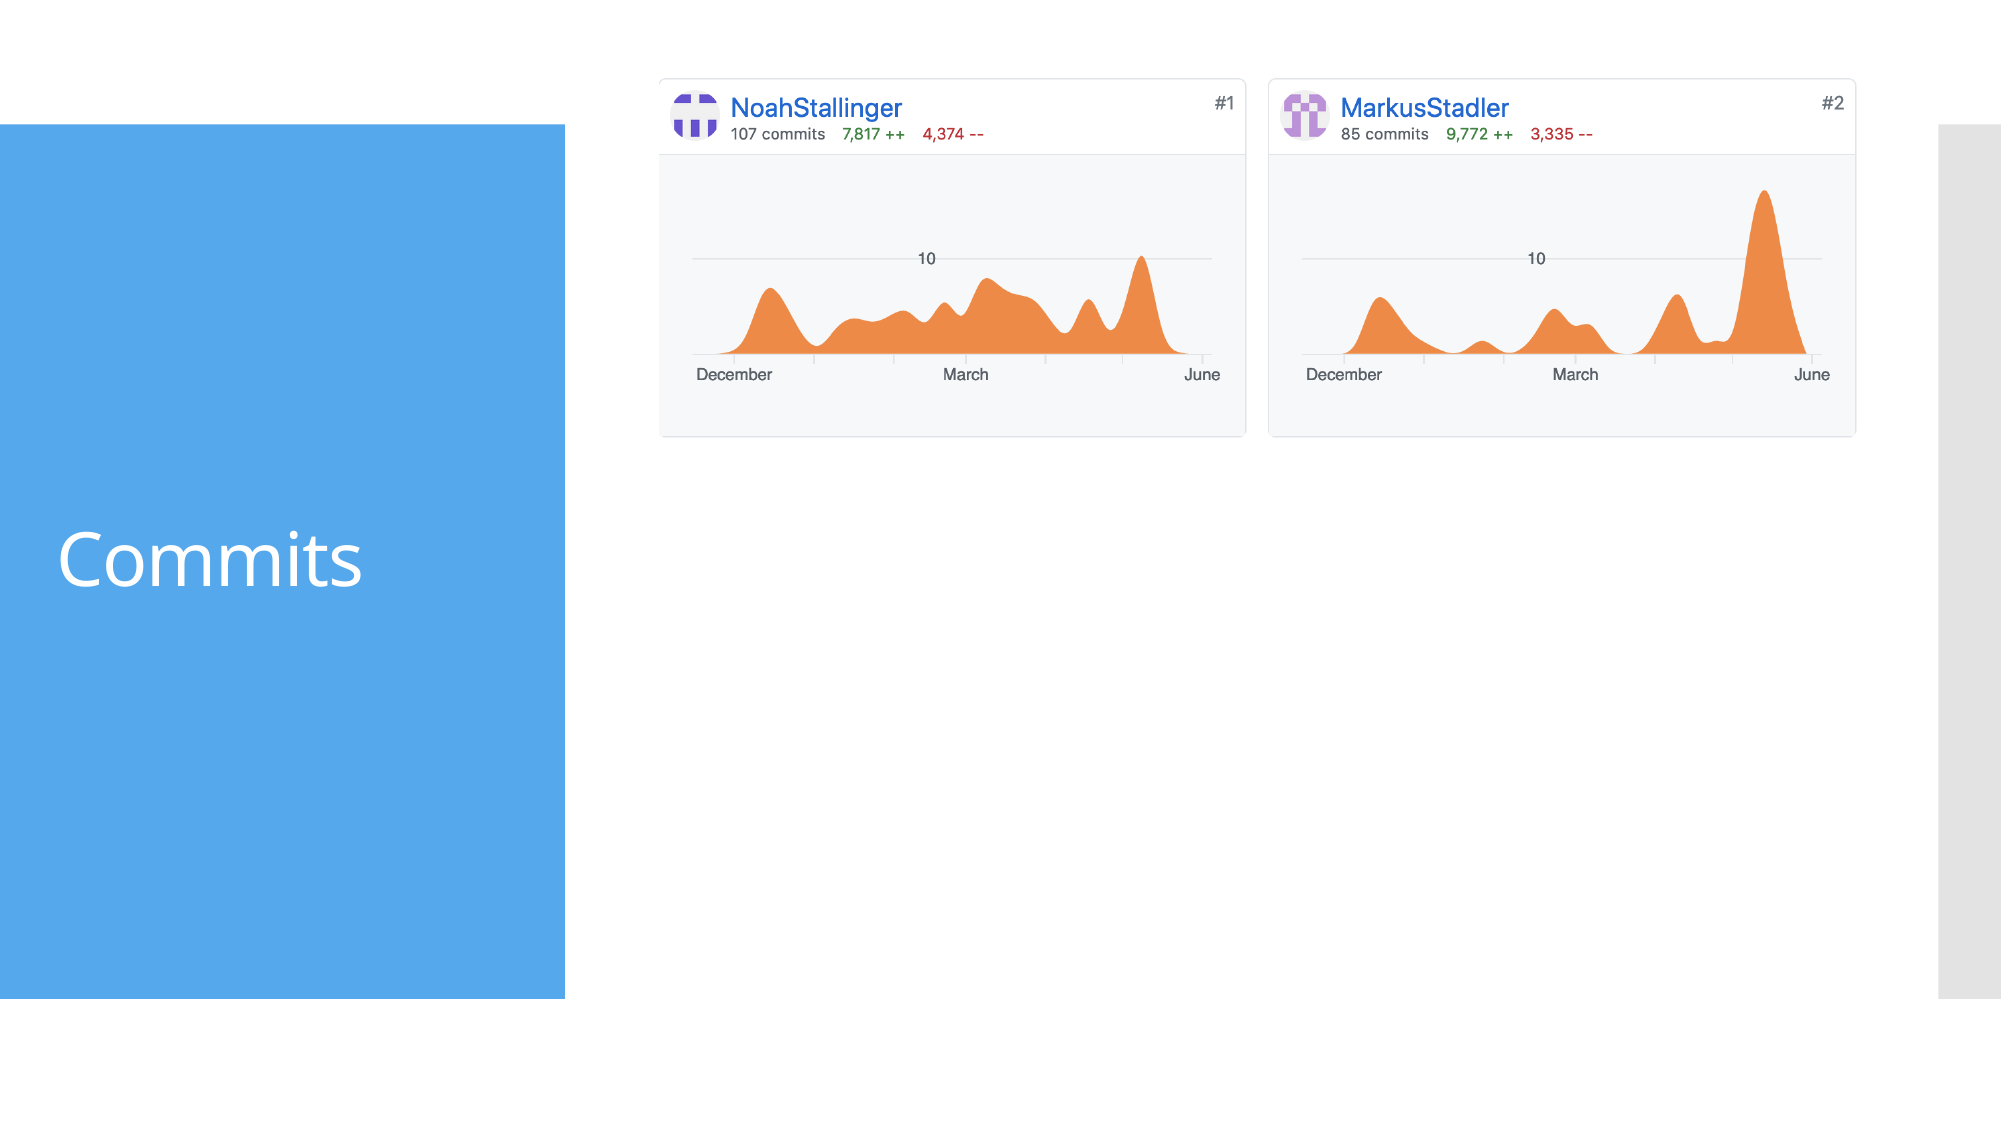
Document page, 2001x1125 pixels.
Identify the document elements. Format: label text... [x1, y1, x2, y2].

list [658, 78, 1860, 440]
title Commits [41, 184, 525, 940]
